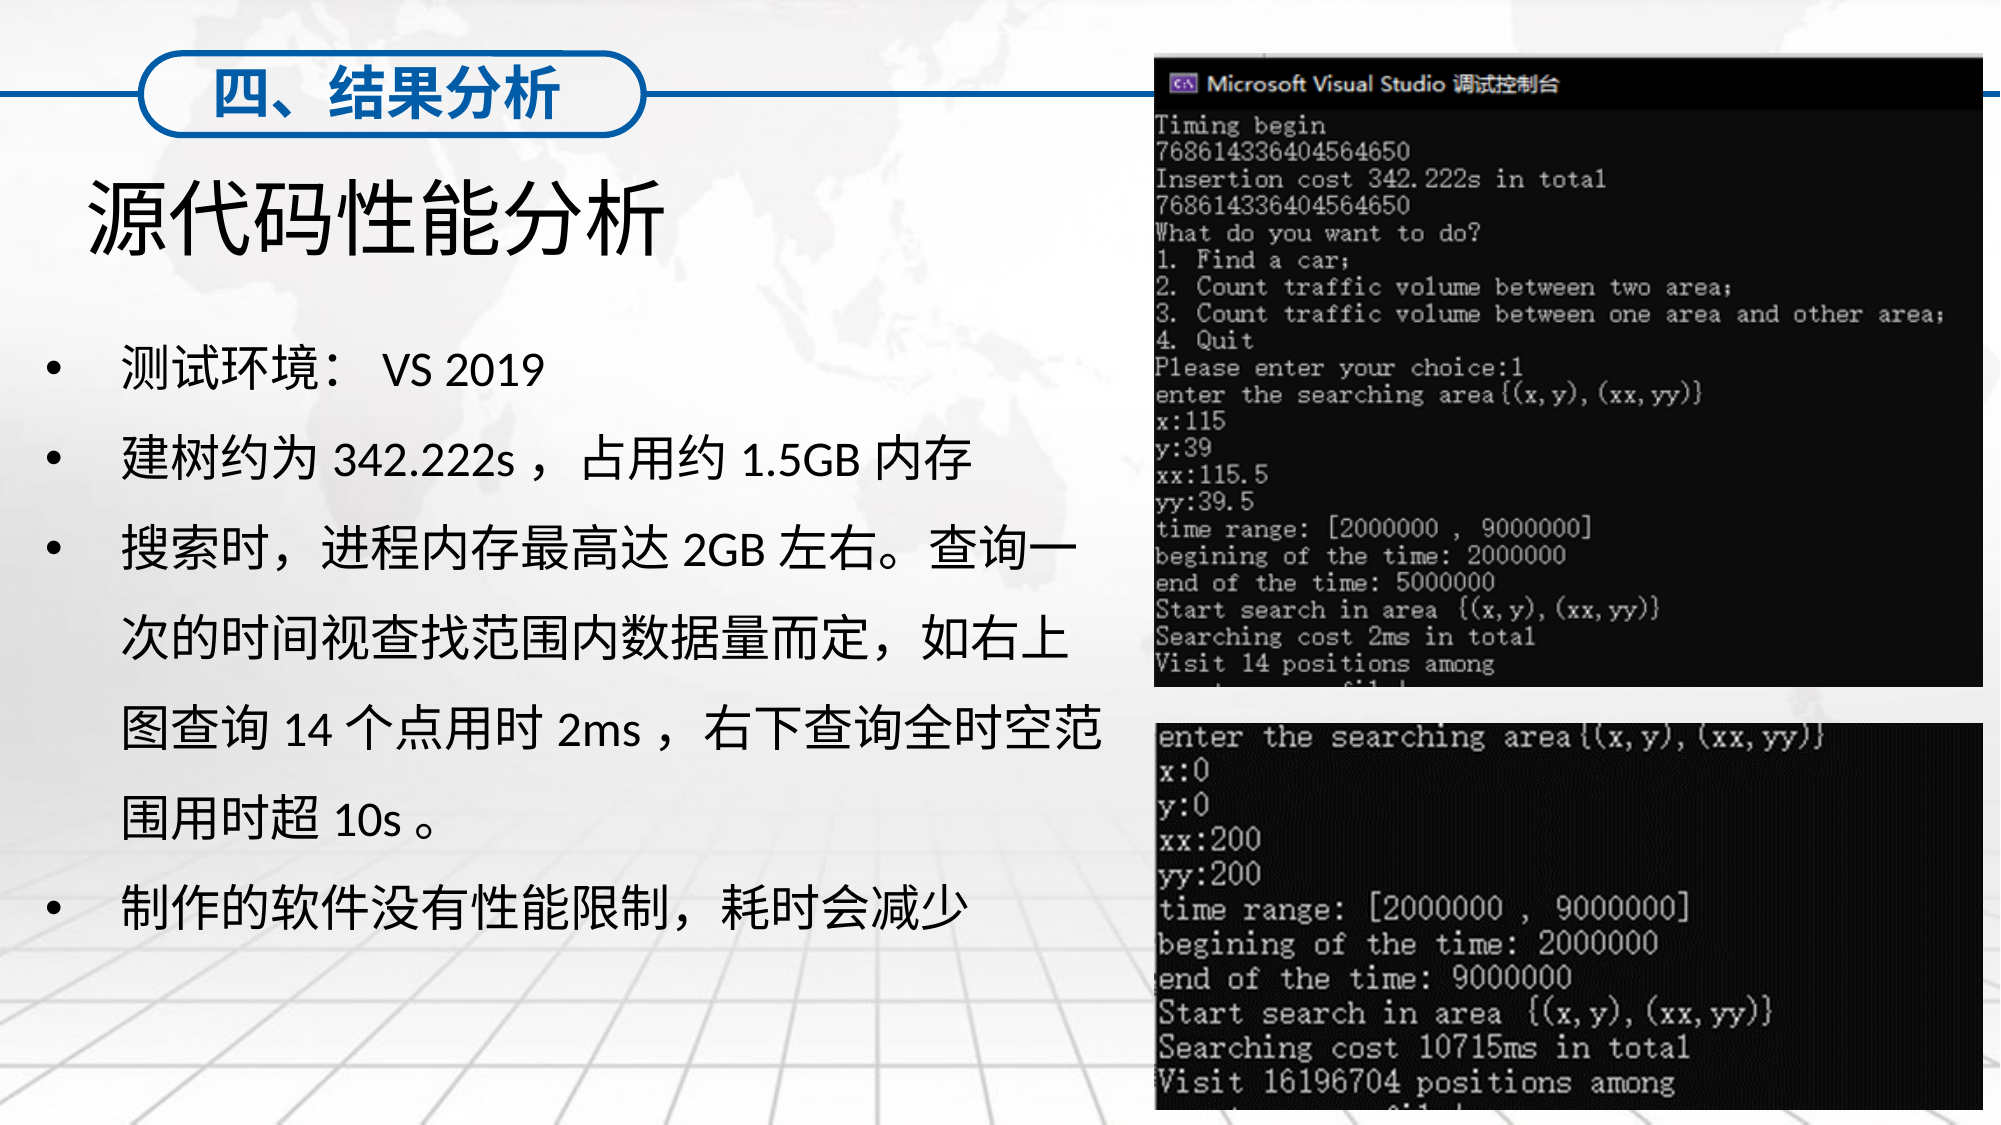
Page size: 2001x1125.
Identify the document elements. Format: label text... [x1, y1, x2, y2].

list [1154, 53, 1983, 687]
text_box 源代码性能分析 [70, 159, 714, 274]
picture [0, 0, 2001, 1125]
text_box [133, 49, 644, 206]
text_box 测试环境：VS 2019 建树约为342.222s，占用约1.5GB内存 搜索时，进程内存最高达2GB左右。查询一次的时间视查找范围内数据量而定，如右上图查询14个点用时2ms，右下查询全时空范围用时超10s。 制作的软件没有性能限制，耗时会减少 [30, 299, 1133, 945]
